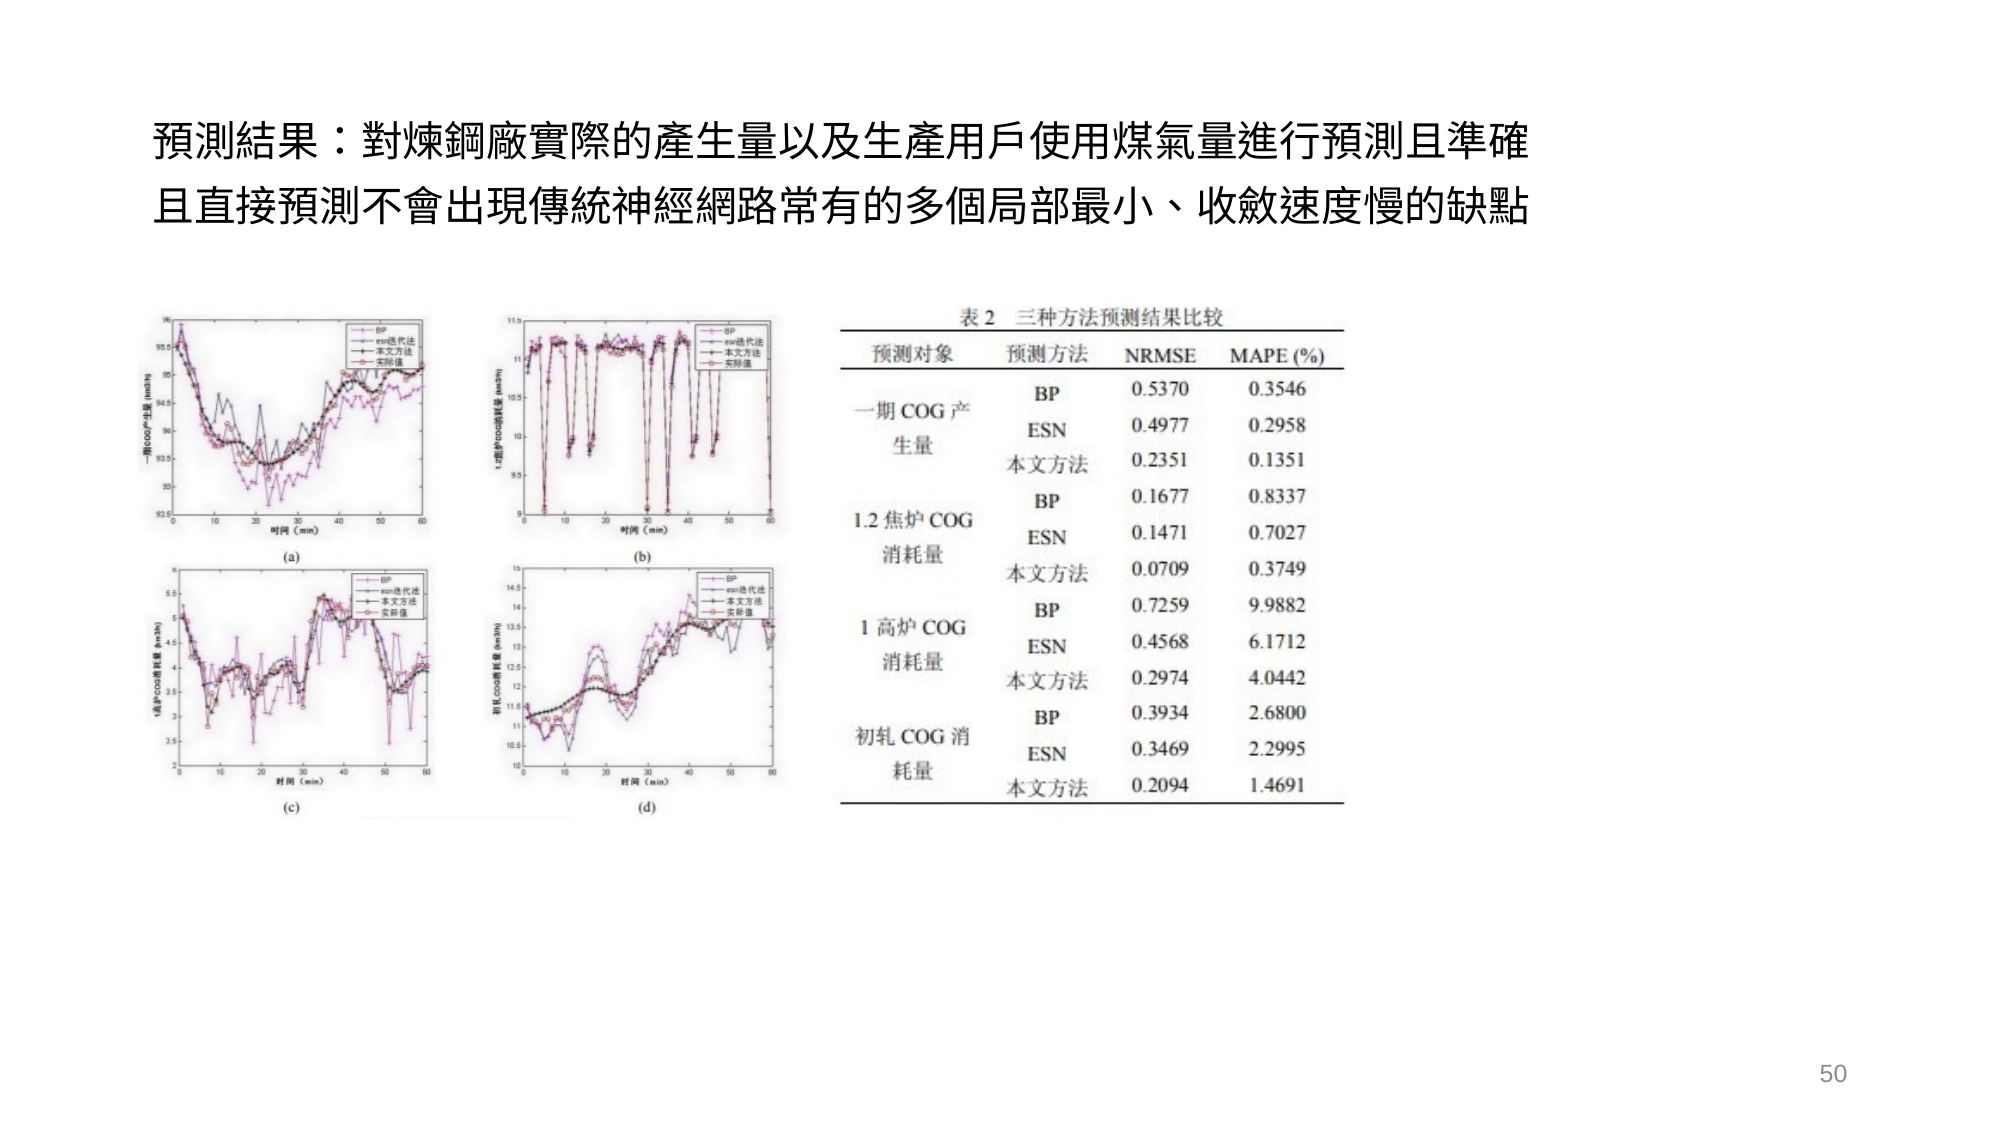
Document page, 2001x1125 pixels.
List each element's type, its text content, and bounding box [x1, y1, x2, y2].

picture [137, 292, 1379, 820]
slide_number 50 [1412, 1042, 1863, 1103]
list 預測結果：對煉鋼廠實際的產生量以及生產用戶使用煤氣量進行預測且準確 且直接預測不會出現傳統神經網路常有的多個局部最小、收斂速度慢的缺點 [137, 112, 1863, 1014]
